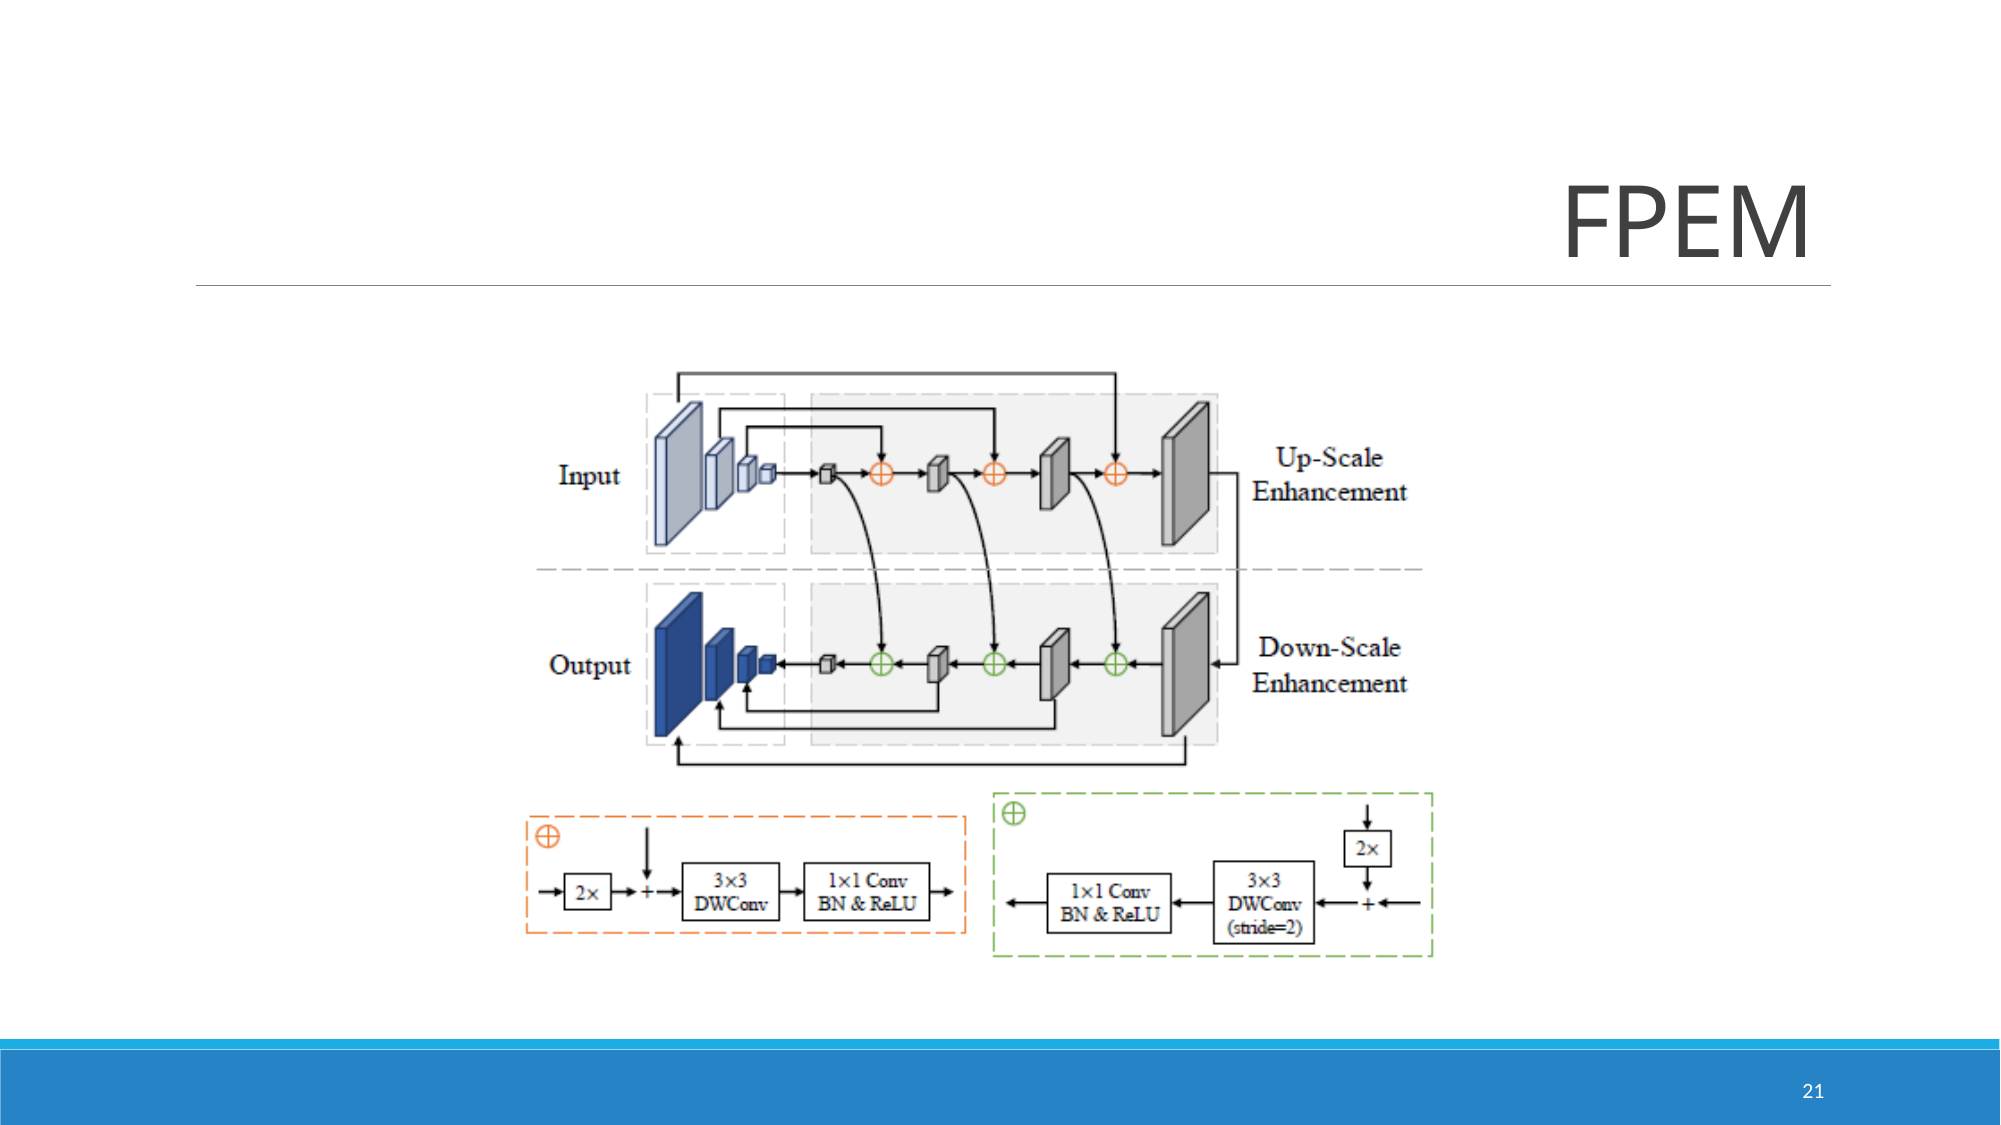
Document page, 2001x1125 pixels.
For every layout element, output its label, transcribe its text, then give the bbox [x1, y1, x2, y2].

slide_number 21 [1624, 1059, 1840, 1120]
title FPEM [180, 47, 1830, 285]
picture [470, 321, 1540, 971]
